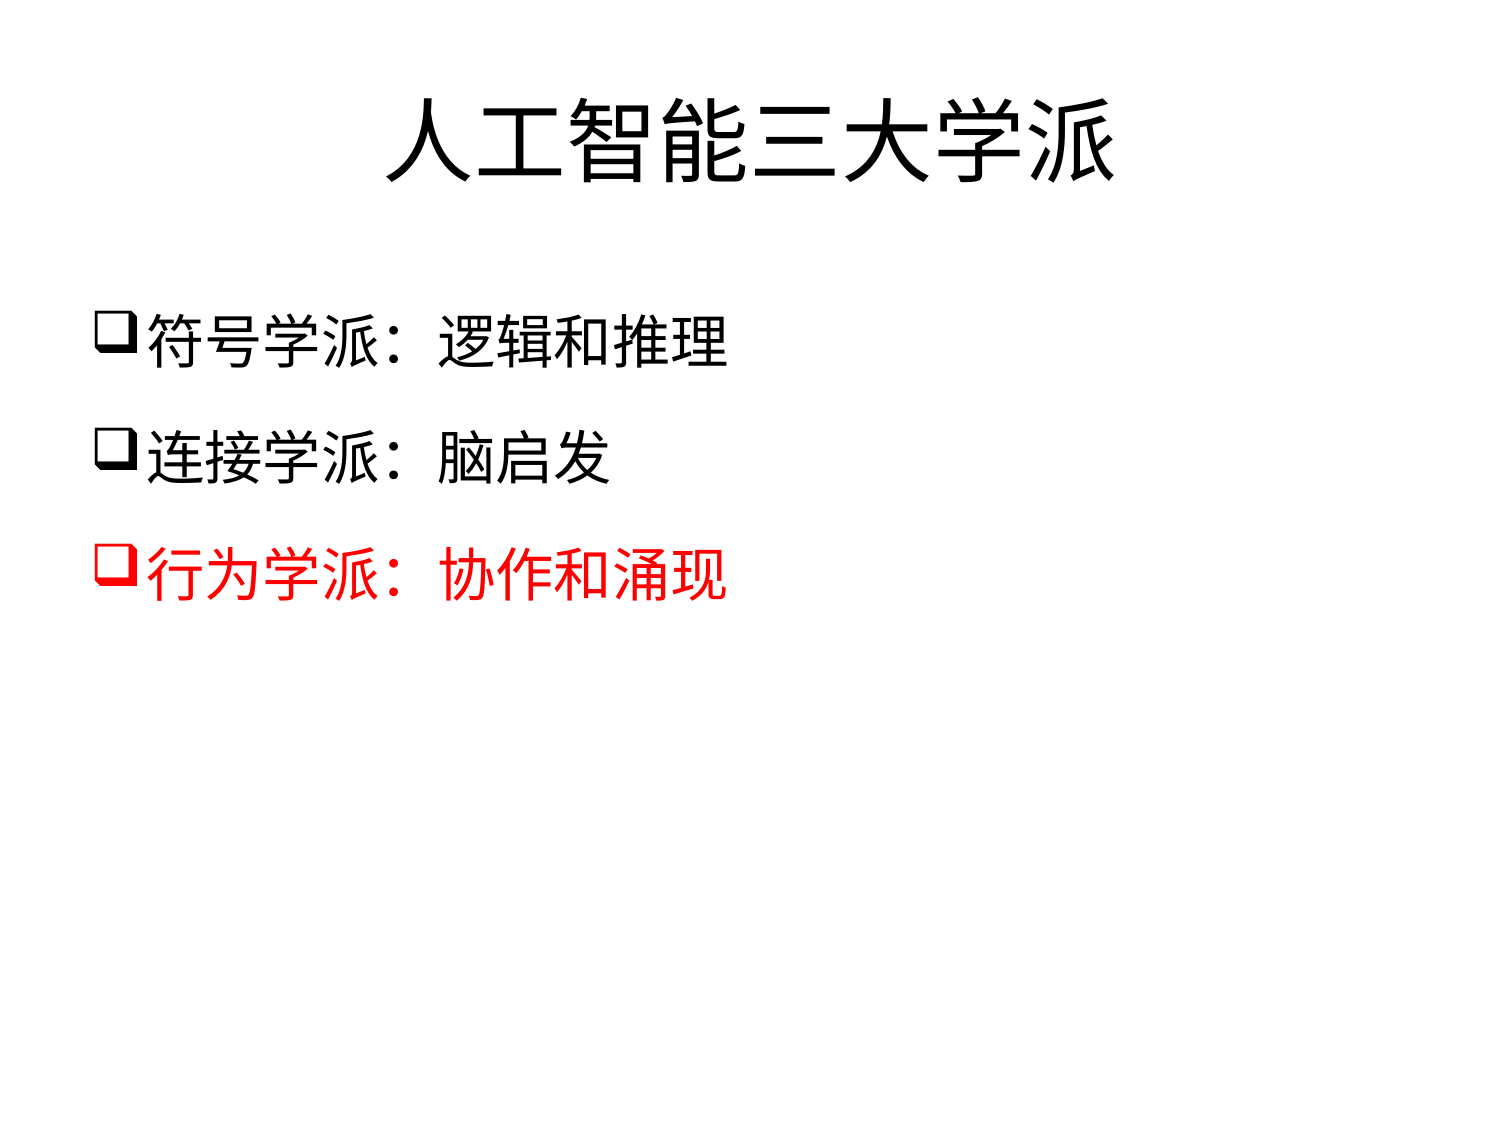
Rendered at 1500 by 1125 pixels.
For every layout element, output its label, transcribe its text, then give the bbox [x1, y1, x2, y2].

list 符号学派：逻辑和推理 连接学派：脑启发 行为学派：协作和涌现 [75, 262, 1425, 1059]
title 人工智能三大学派 [75, 45, 1425, 233]
